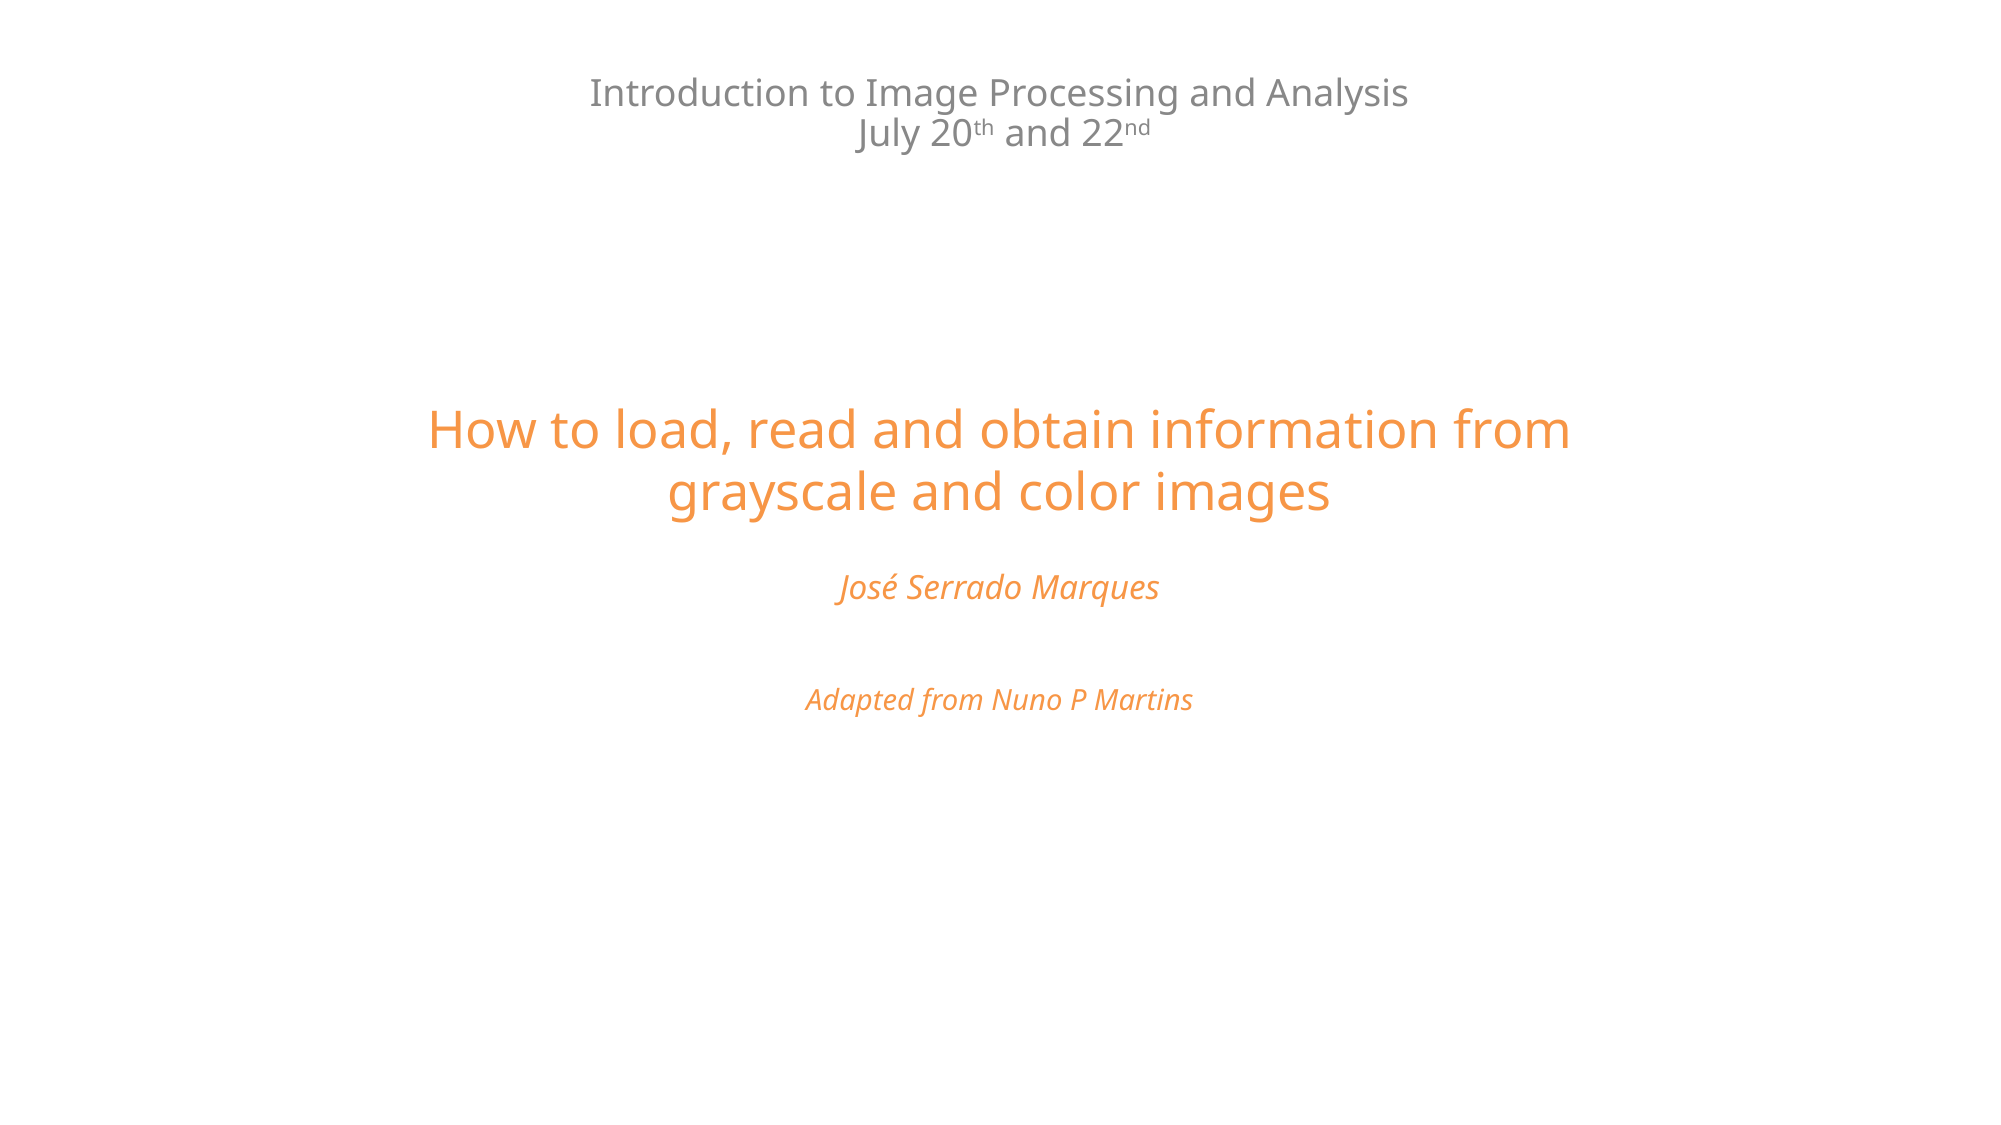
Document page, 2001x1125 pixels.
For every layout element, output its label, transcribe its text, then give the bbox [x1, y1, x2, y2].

text_box Introduction to Image Processing and Analysis July 20th and 22nd [521, 43, 1478, 180]
text_box How to load, read and obtain information from grayscale and color images José Serrado Marques Adapted from Nuno P Martins [298, 382, 1702, 775]
